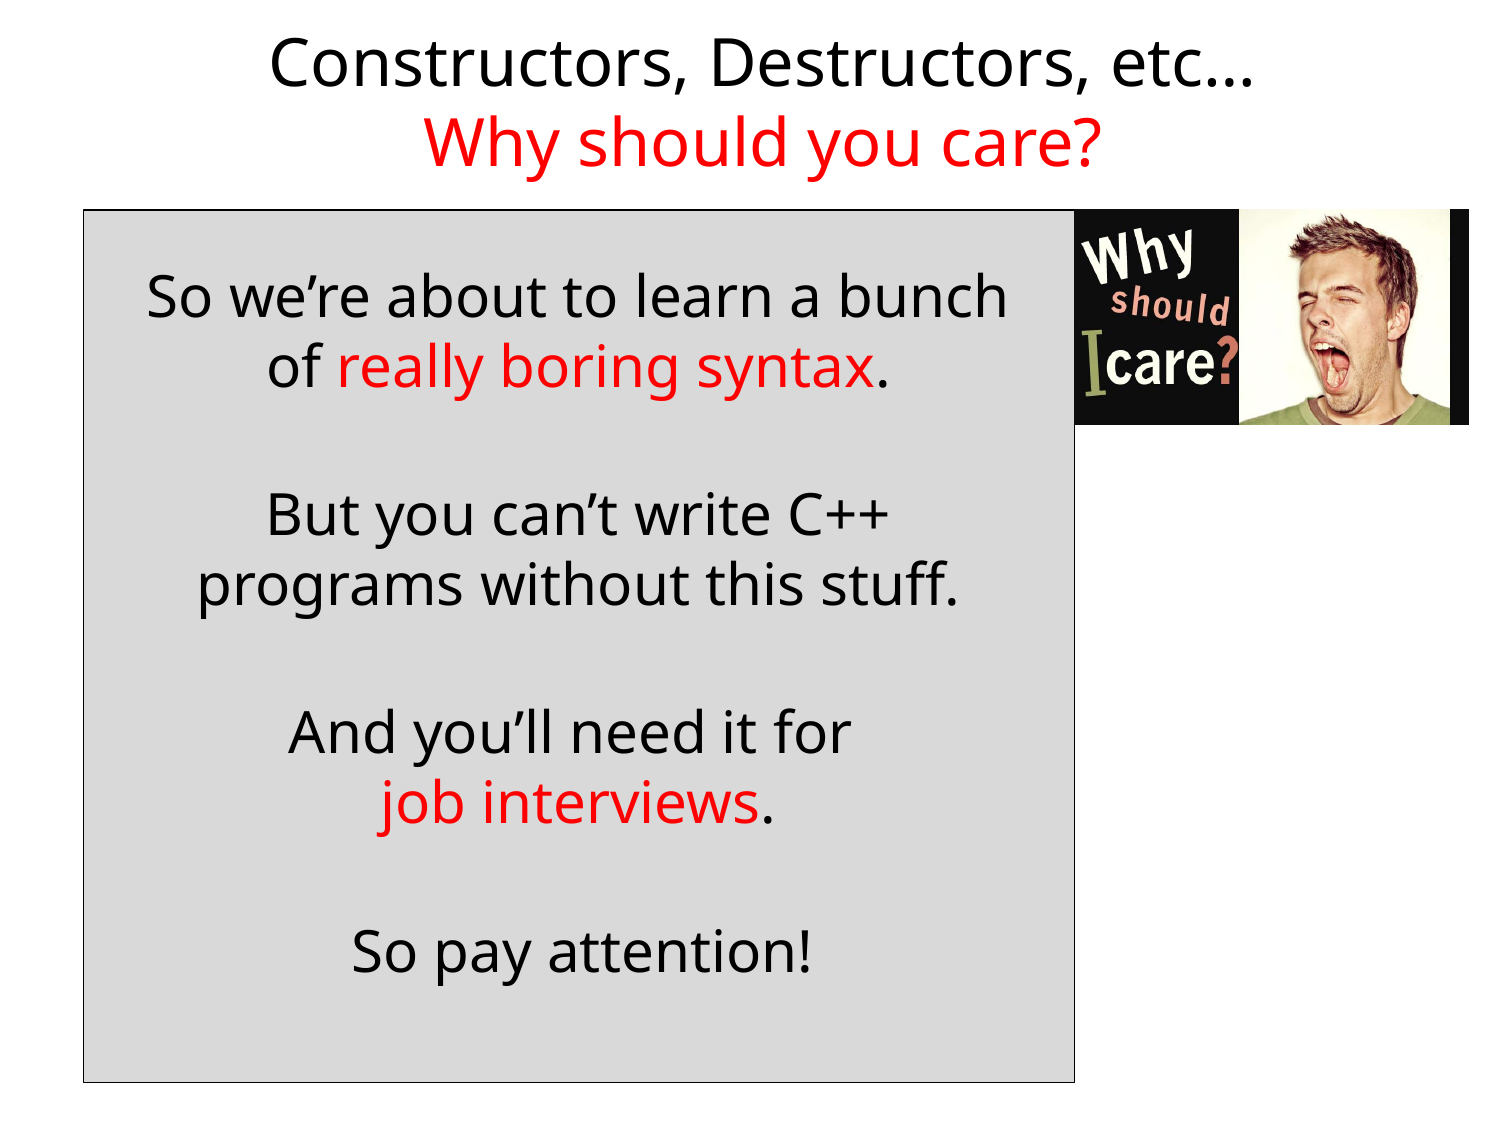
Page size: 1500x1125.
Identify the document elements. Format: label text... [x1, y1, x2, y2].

text_box So we’re about to learn a bunch of really boring syntax. [123, 251, 1033, 407]
text_box Constructors, Destructors, etc… Why should you care? [83, 6, 1444, 194]
text_box So pay attention! [127, 906, 1038, 992]
text_box But you can’t write C++ programs without this stuff. [123, 469, 1033, 625]
text_box And you’ll need it for job interviews. [123, 688, 1033, 843]
text_box [83, 209, 1075, 1083]
picture [1074, 209, 1470, 425]
